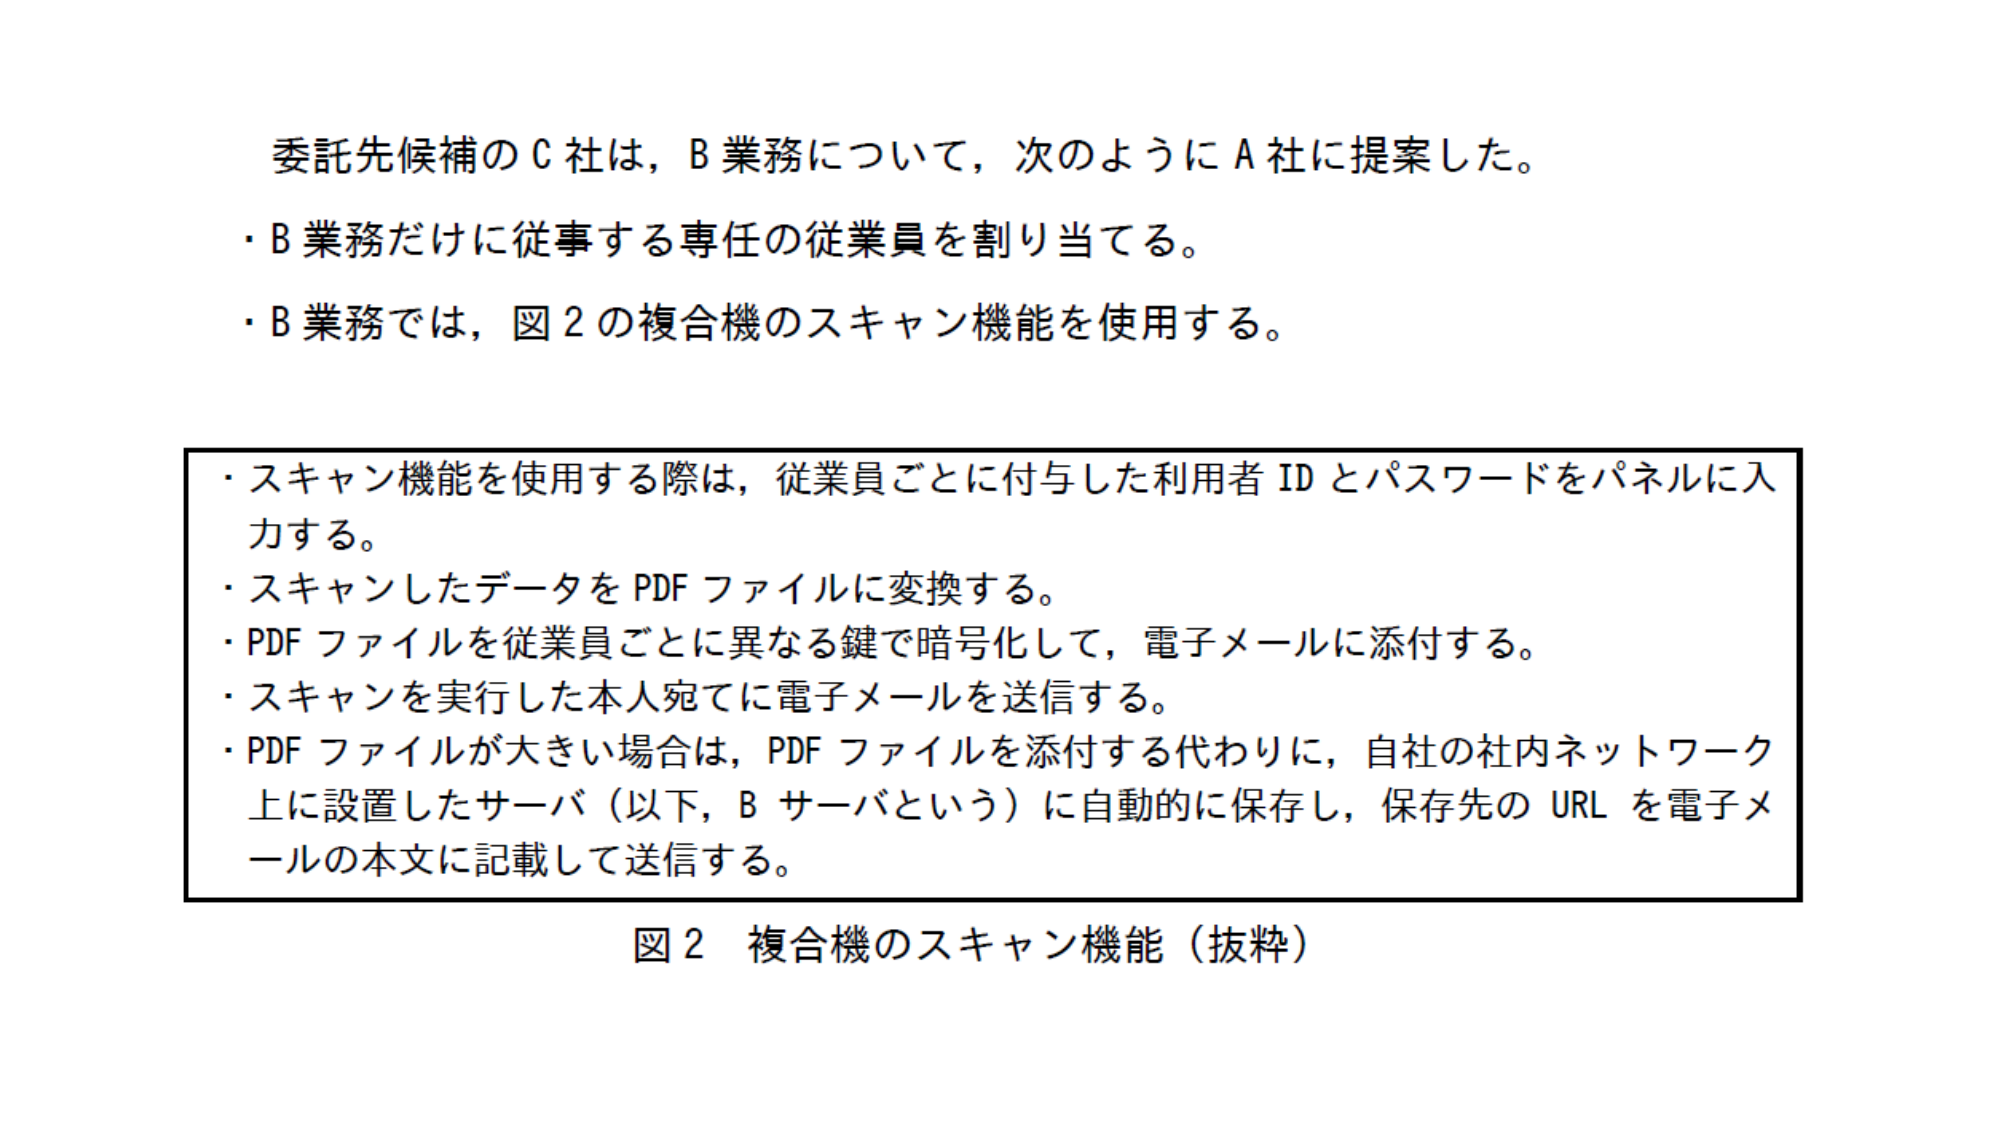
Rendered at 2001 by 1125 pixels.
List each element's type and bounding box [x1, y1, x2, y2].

picture [176, 110, 1824, 984]
